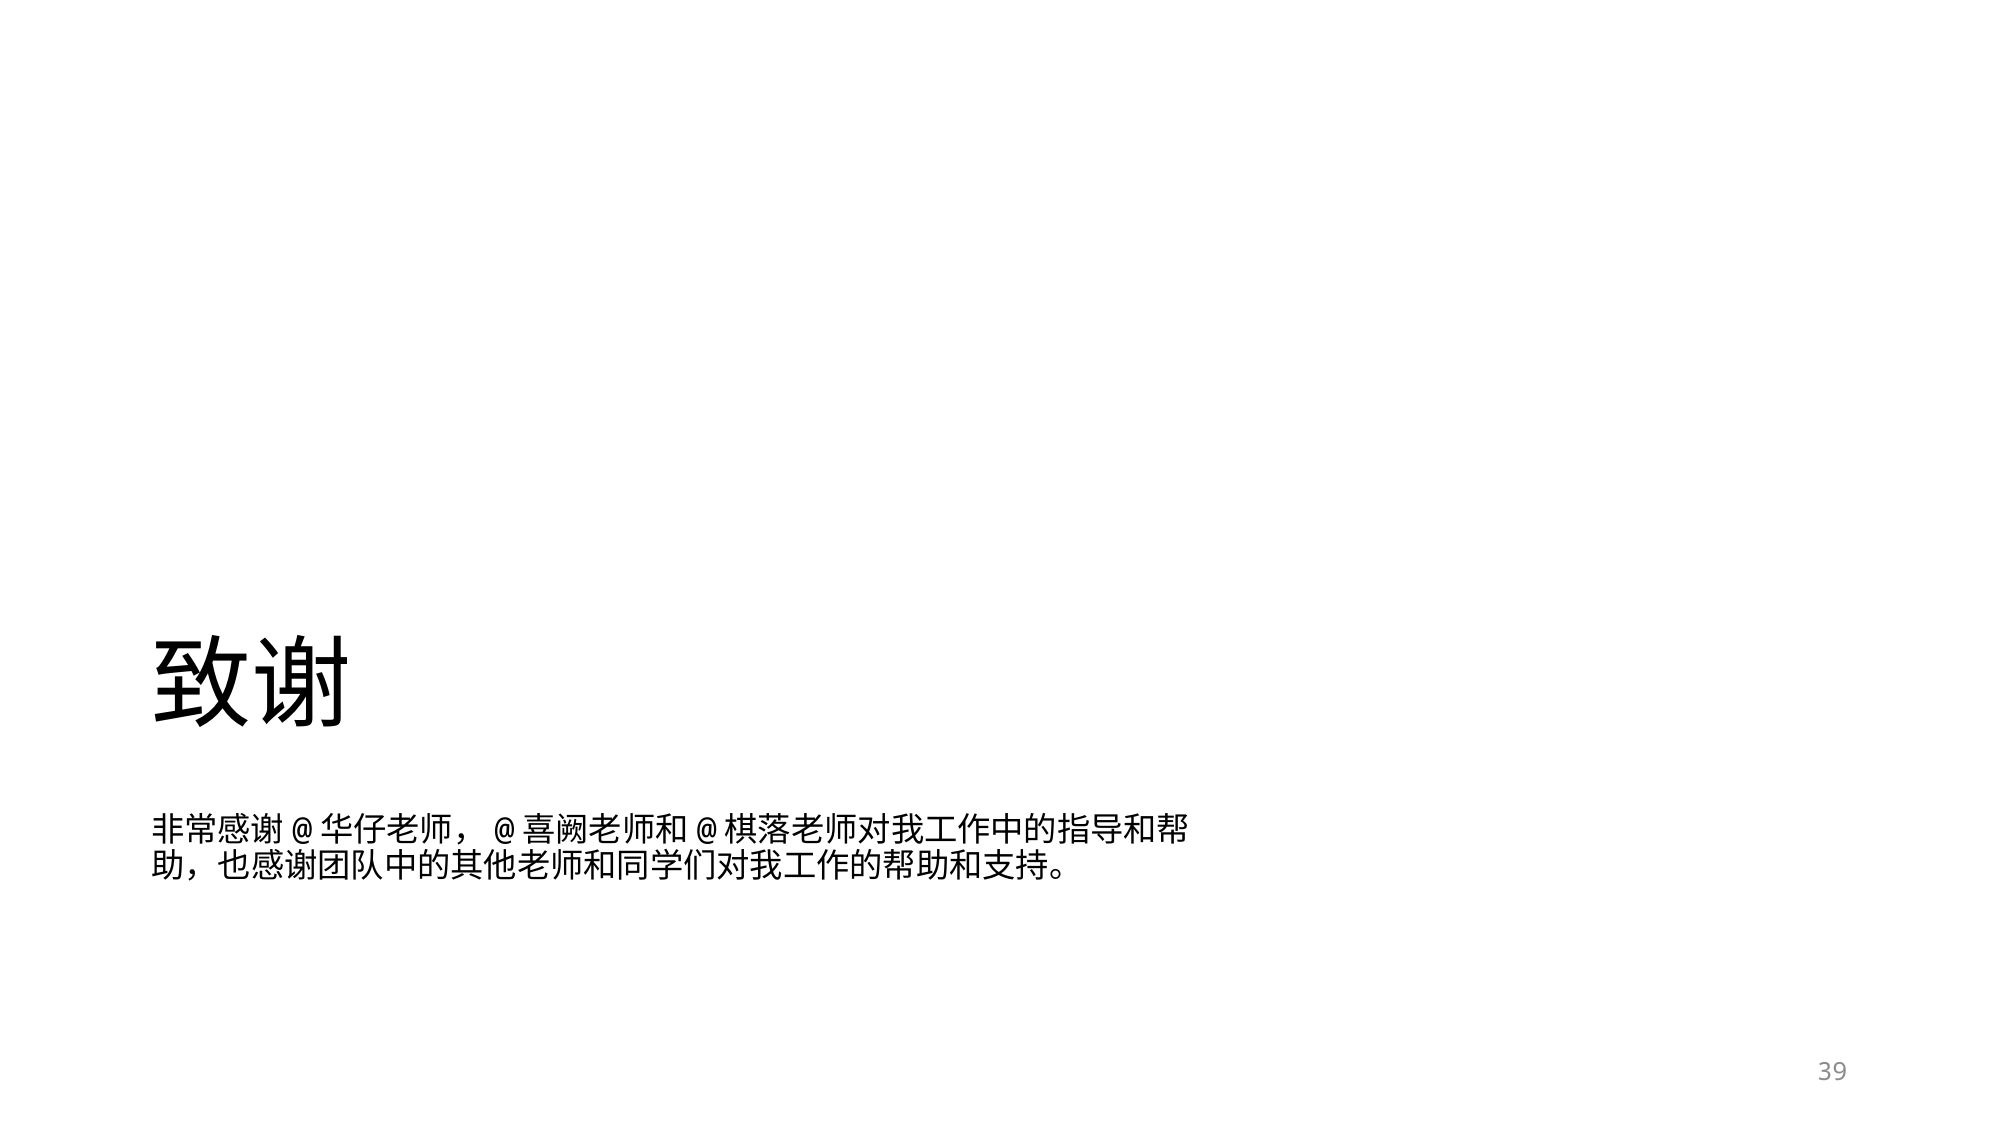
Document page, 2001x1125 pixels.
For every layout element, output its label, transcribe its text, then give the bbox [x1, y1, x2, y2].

text_box 非常感谢@华仔老师，@喜阙老师和@棋落老师对我工作中的指导和帮助，也感谢团队中的其他老师和同学们对我工作的帮助和支持。 [136, 805, 1208, 946]
title 致谢 [136, 280, 1862, 749]
slide_number 39 [1412, 1042, 1863, 1103]
